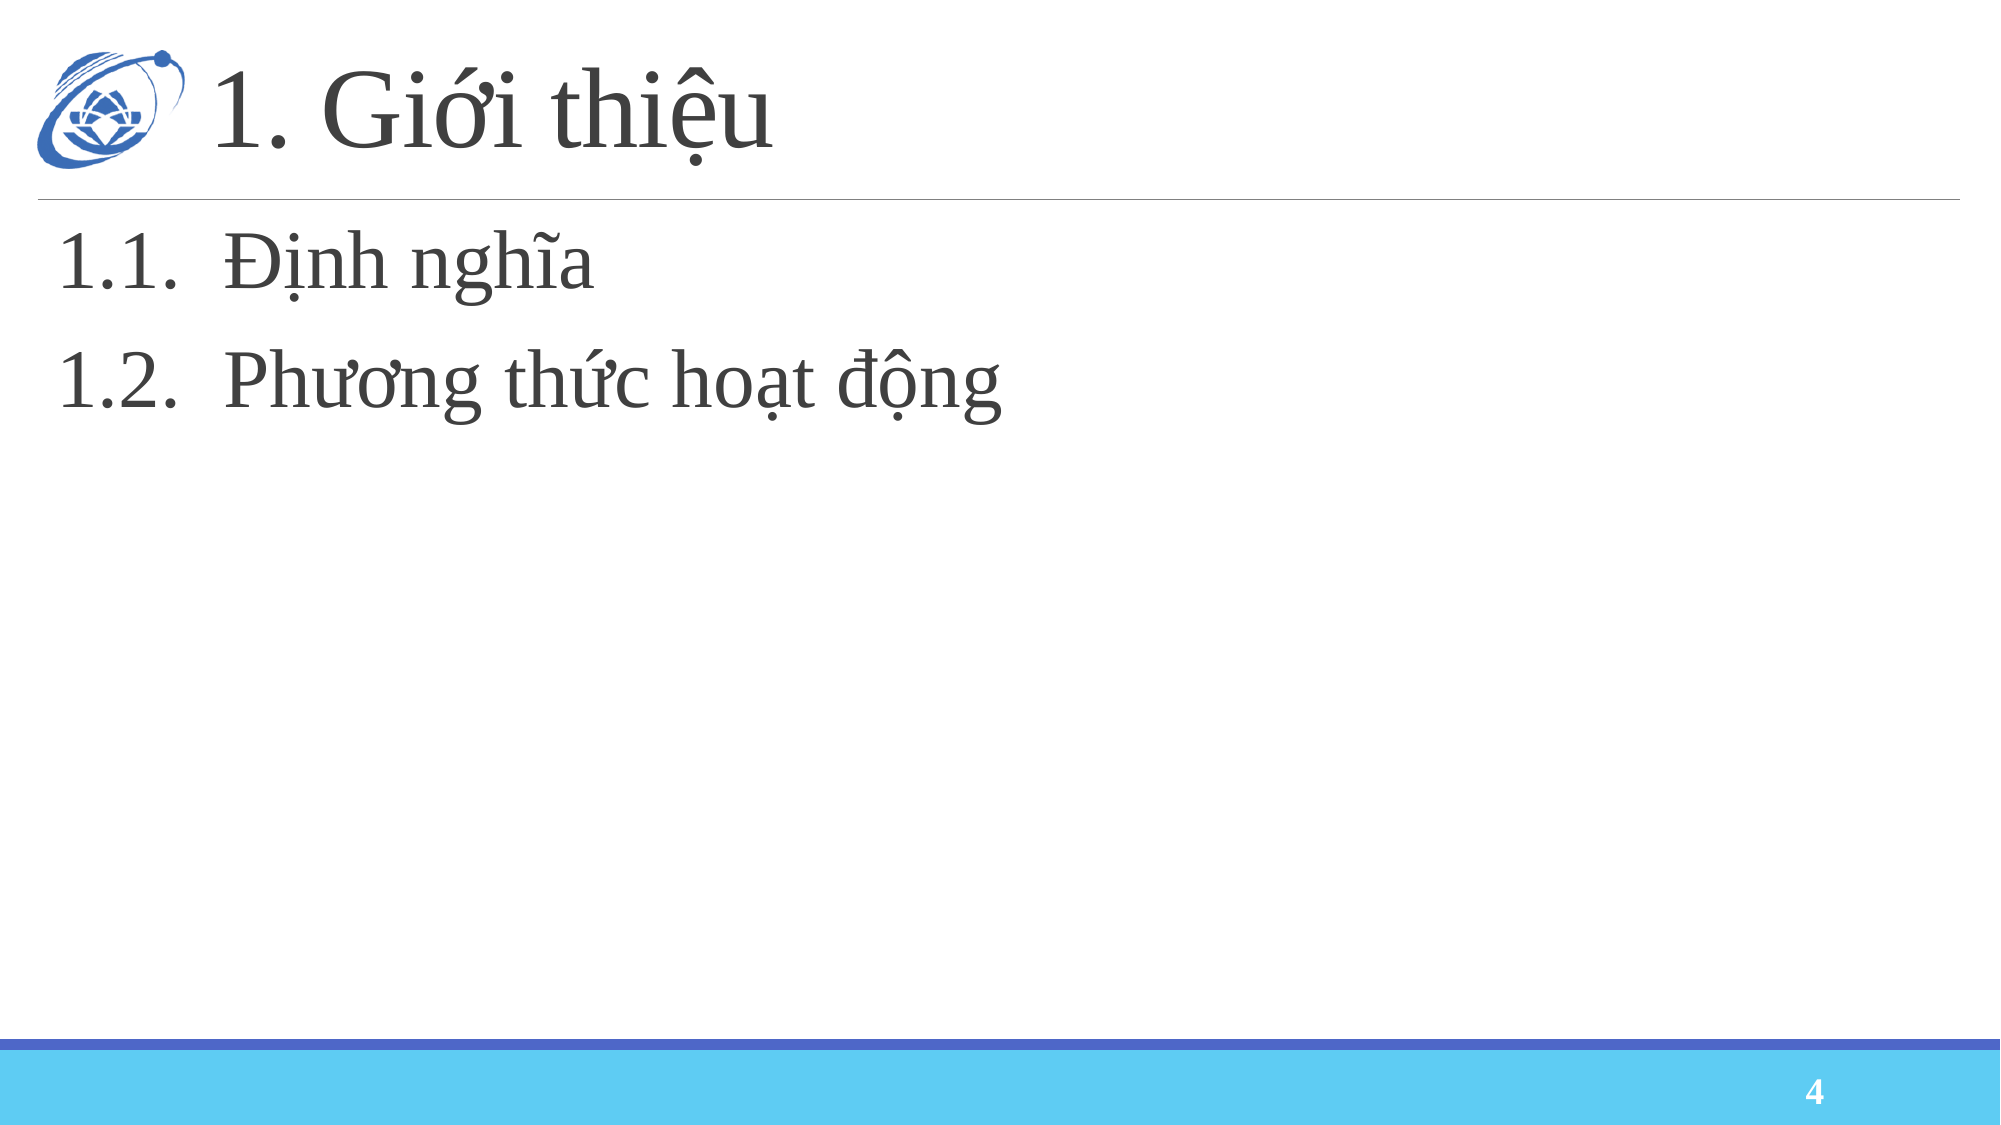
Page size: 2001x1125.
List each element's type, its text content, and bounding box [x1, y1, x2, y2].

list 1.1. Định nghĩa 1.2. Phương thức hoạt động [37, 209, 1961, 1011]
title 1. Giới thiệu [193, 47, 1961, 192]
picture [37, 34, 185, 183]
slide_number 4 [1624, 1059, 1840, 1120]
